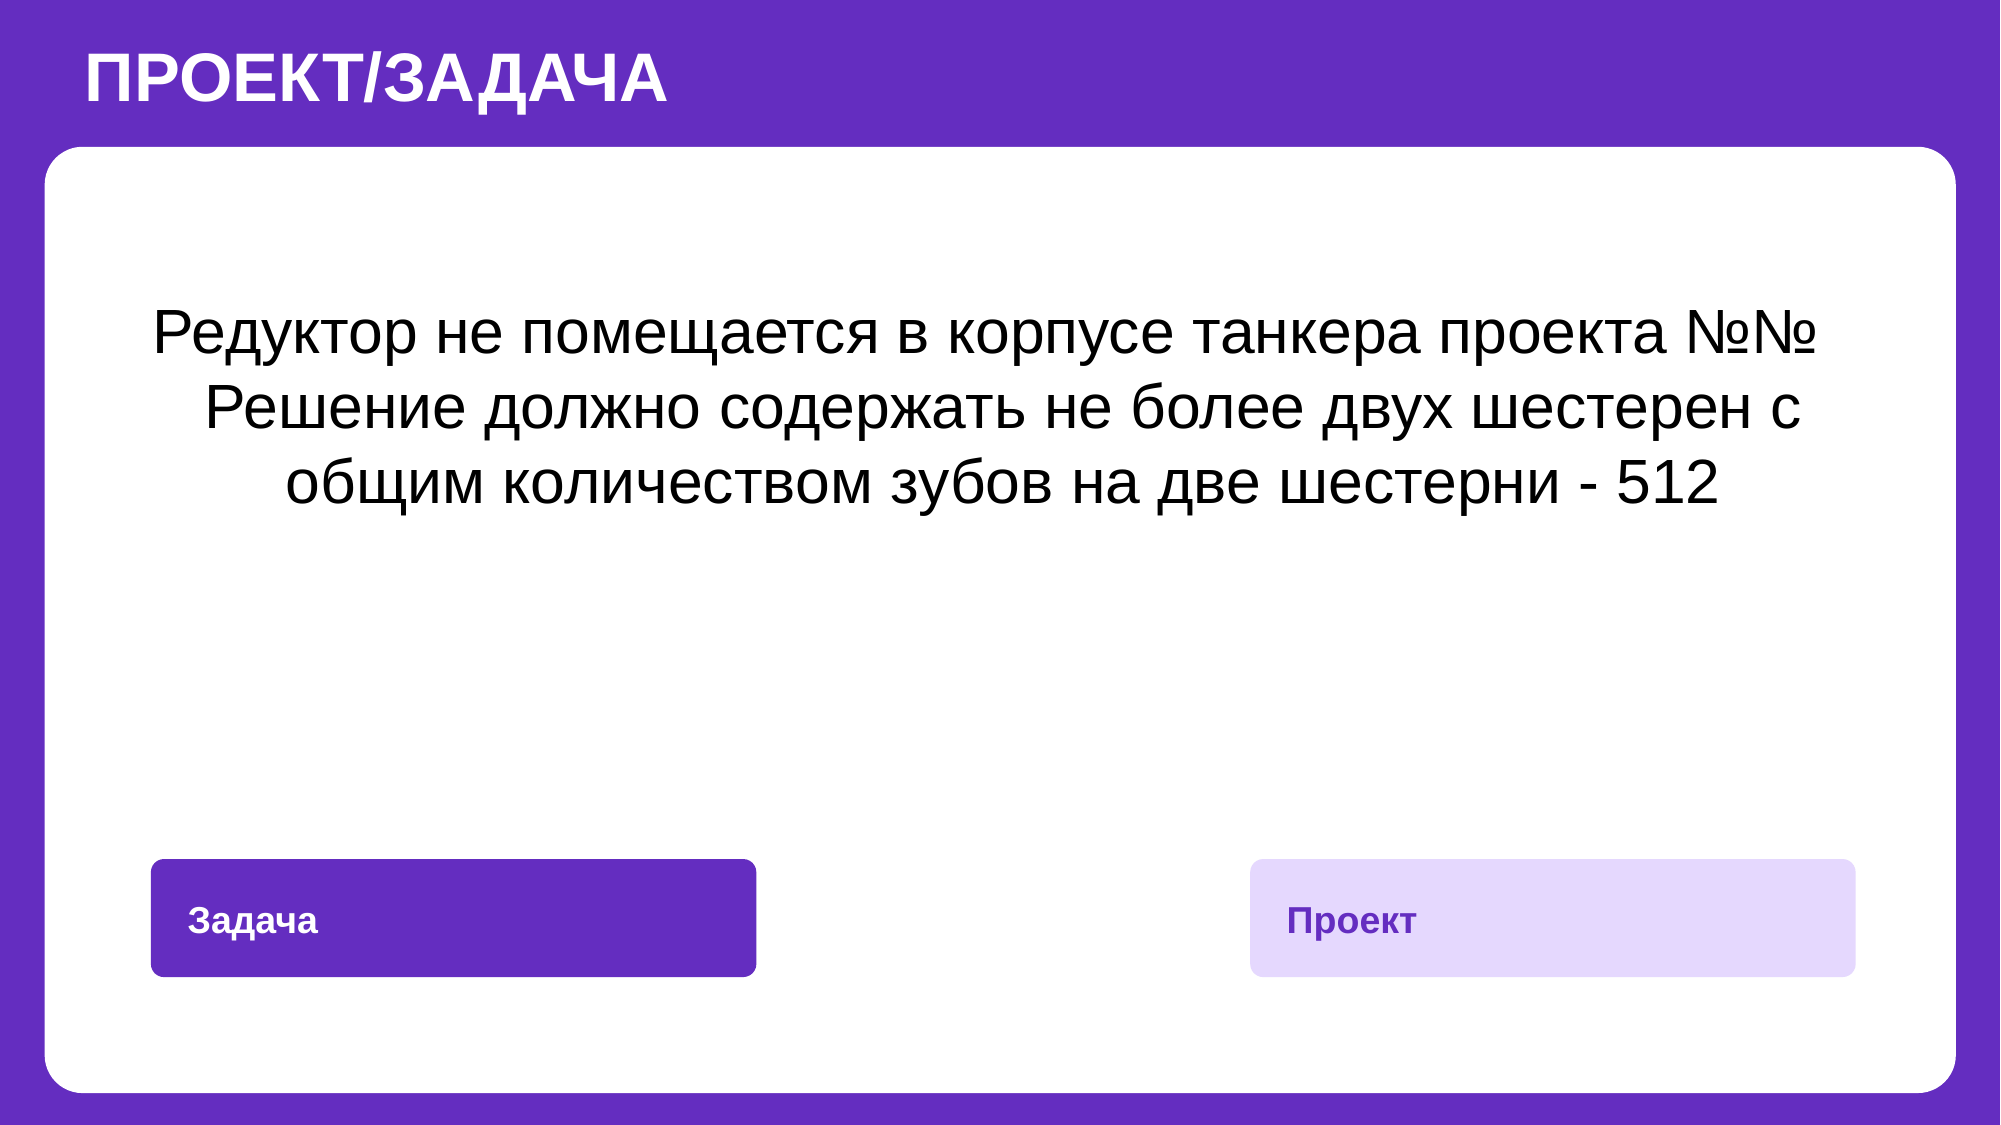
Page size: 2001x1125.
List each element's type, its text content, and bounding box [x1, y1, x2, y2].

text_box [44, 146, 1956, 1094]
text_box Проект [1250, 859, 1856, 978]
text_box Задача [150, 859, 757, 978]
text_box ПРОЕКТ/ЗАДАЧА [69, 24, 1318, 123]
text_box Редуктор не помещается в корпусе танкера проекта №№ Решение должно содержать не более двух шестерен с общим количеством зубов на две шестерни - 512 [137, 276, 1871, 532]
